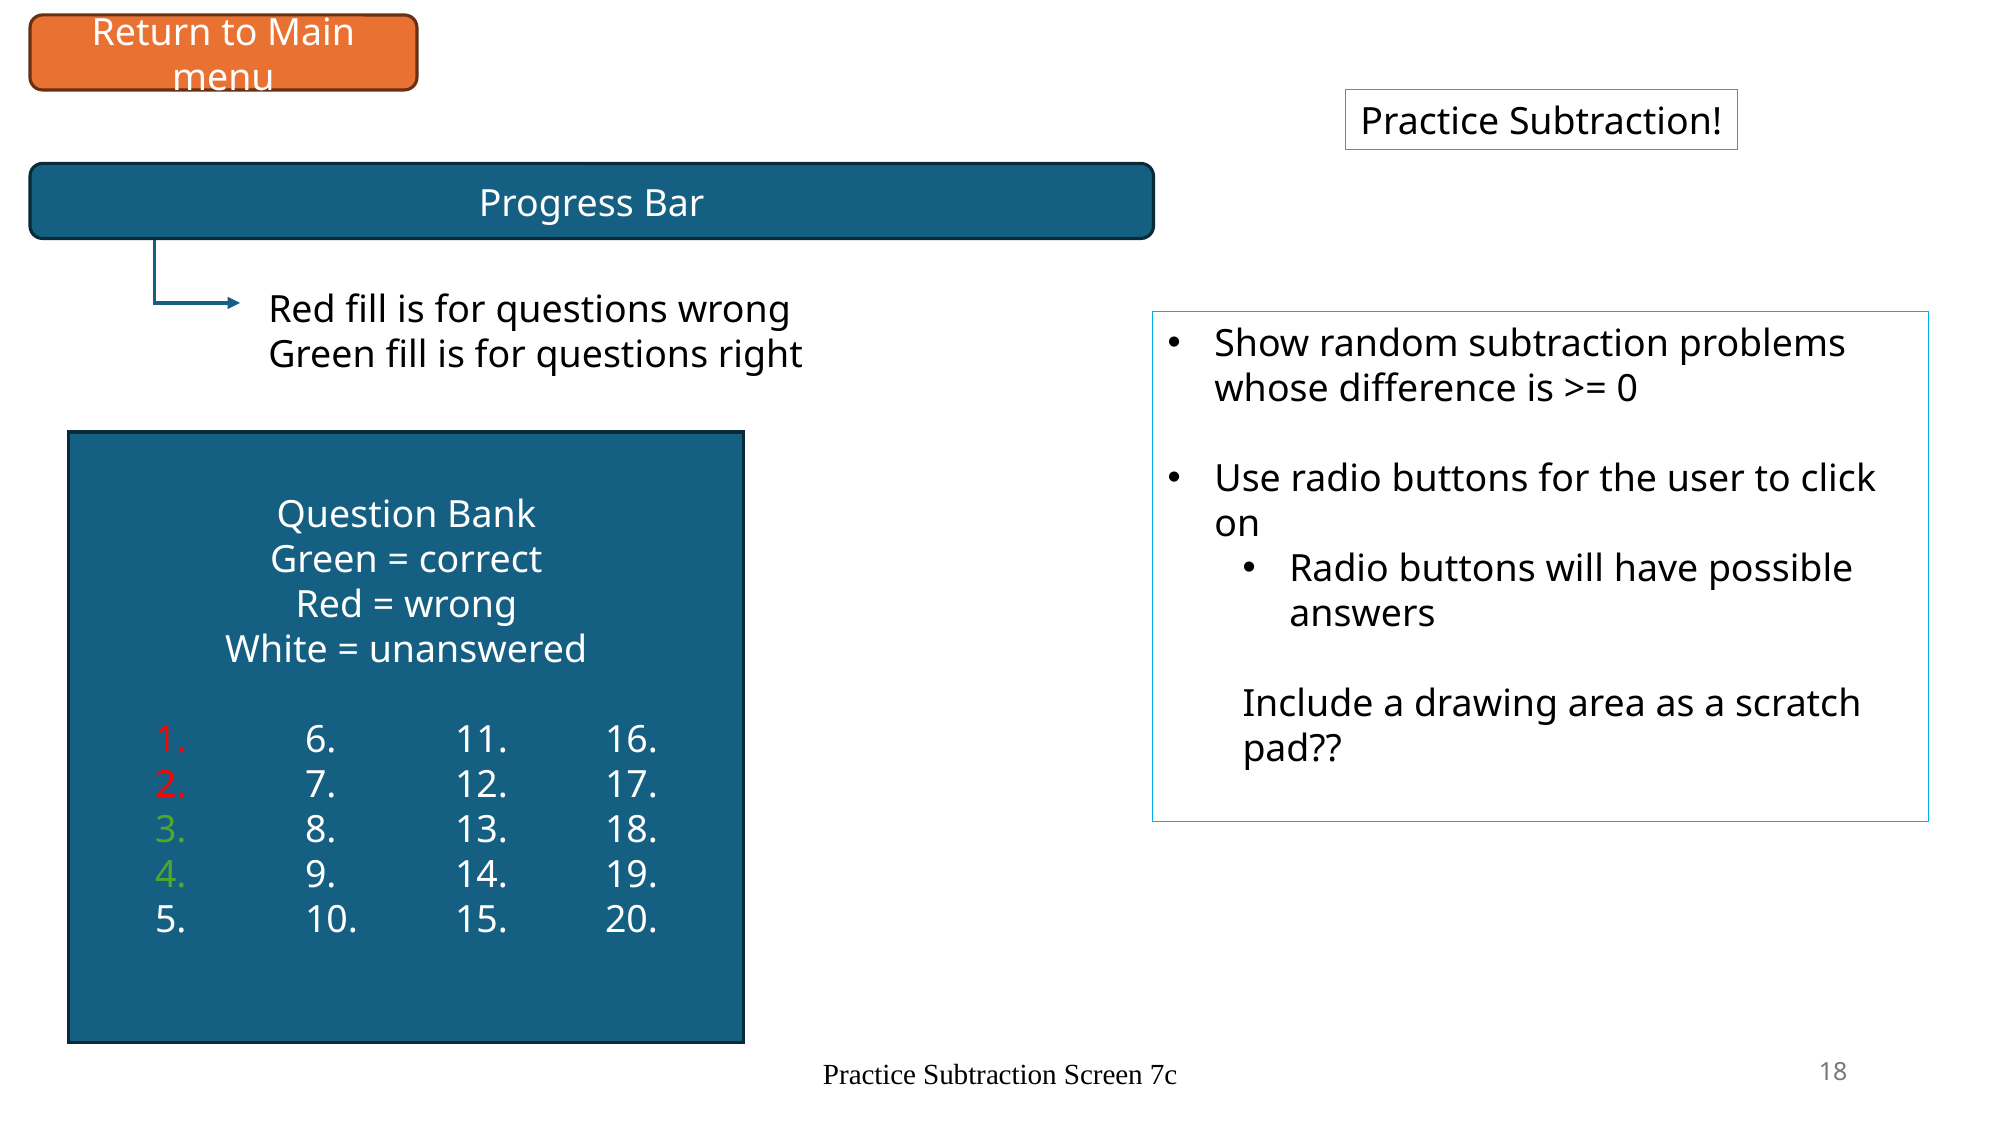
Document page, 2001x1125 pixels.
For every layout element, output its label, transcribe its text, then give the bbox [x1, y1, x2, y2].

text_box Red fill is for questions wrong Green fill is for questions right [253, 277, 819, 382]
text_box Return to Main menu [28, 13, 419, 92]
slide_number 18 [1412, 1042, 1863, 1103]
text_box Question Bank Green = correct Red = wrong White = unanswered 1. 6. 11. 16. 2. 7. 12. 17. 3. 8. 13. 18. 4. 9. 14. 19. 5. 10. 15. 20. [67, 430, 745, 1044]
text_box Progress Bar [28, 161, 1156, 241]
footer Practice Subtraction Screen 7c [662, 1042, 1338, 1103]
text_box Show random subtraction problems whose difference is >= 0 Use radio buttons for the user to click on Radio buttons will have possible answers Include a drawing area as a scratch pad?? [1152, 311, 1929, 822]
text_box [68, 231, 241, 304]
text_box Practice Subtraction! [1345, 89, 1738, 150]
